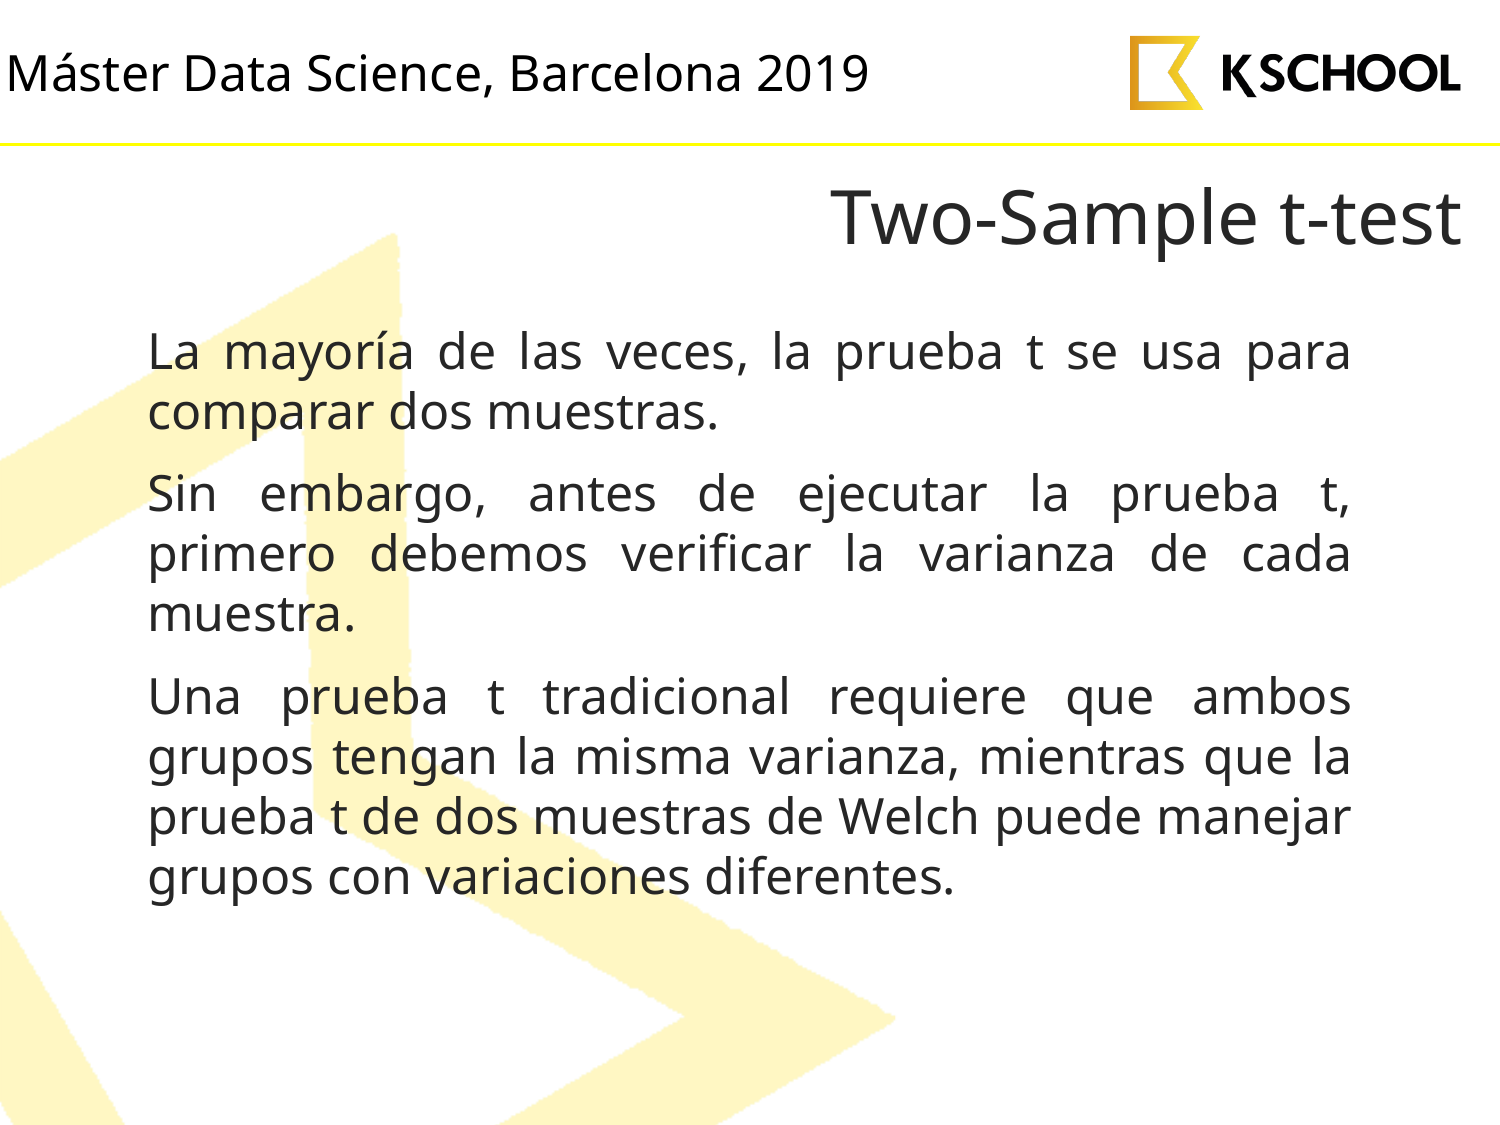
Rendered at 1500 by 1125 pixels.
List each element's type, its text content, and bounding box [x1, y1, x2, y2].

picture [1121, 23, 1473, 120]
picture [0, 188, 919, 1125]
list La mayoría de las veces, la prueba t se usa para comparar dos muestras. Sin embargo, antes de ejecutar la prueba t, primero debemos verificar la varianza de cada muestra. Una prueba t tradicional requiere que ambos grupos tengan la misma varianza, mientras que la prueba t de dos muestras de Welch puede manejar grupos con variaciones diferentes. [132, 312, 1368, 940]
title Two-Sample t-test [265, 162, 1478, 283]
